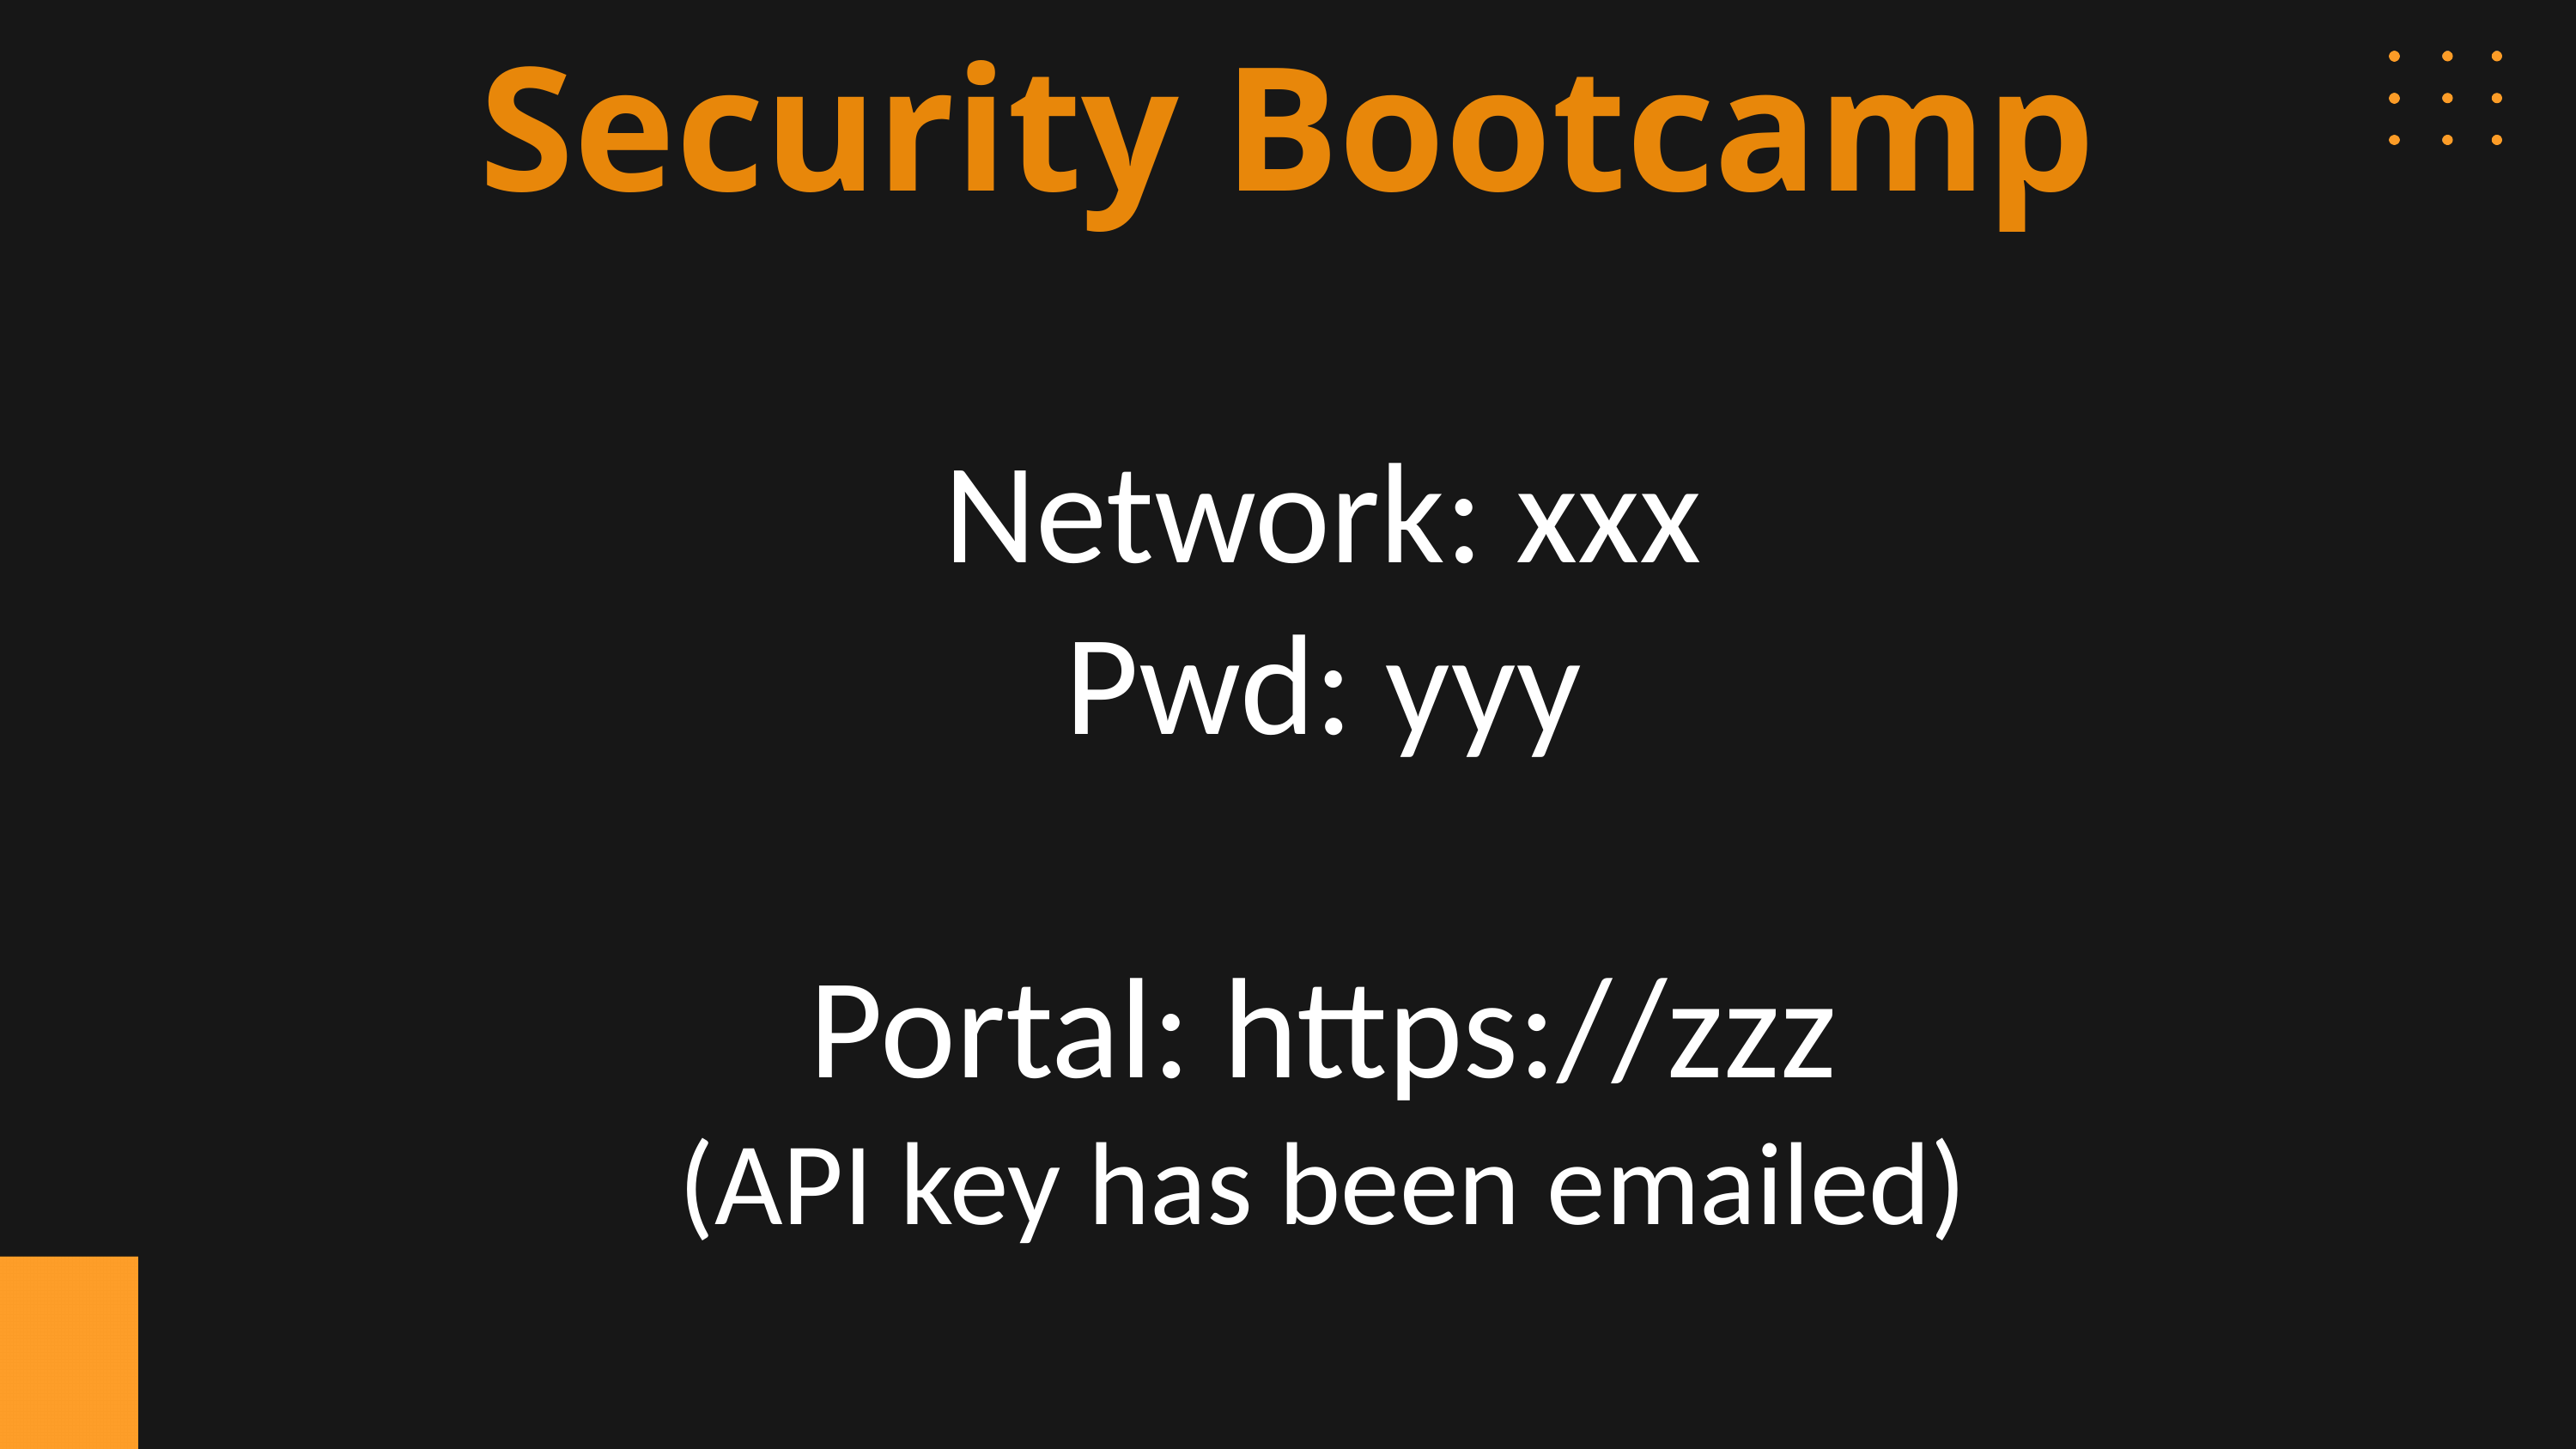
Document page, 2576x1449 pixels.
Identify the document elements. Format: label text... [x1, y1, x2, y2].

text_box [2389, 51, 2502, 145]
text_box Network: xxx Pwd: yyy Portal: https://zzz (API key has been emailed) [35, 413, 2576, 1254]
text_box Security Bootcamp [35, 52, 2541, 226]
picture [0, 1256, 139, 1449]
